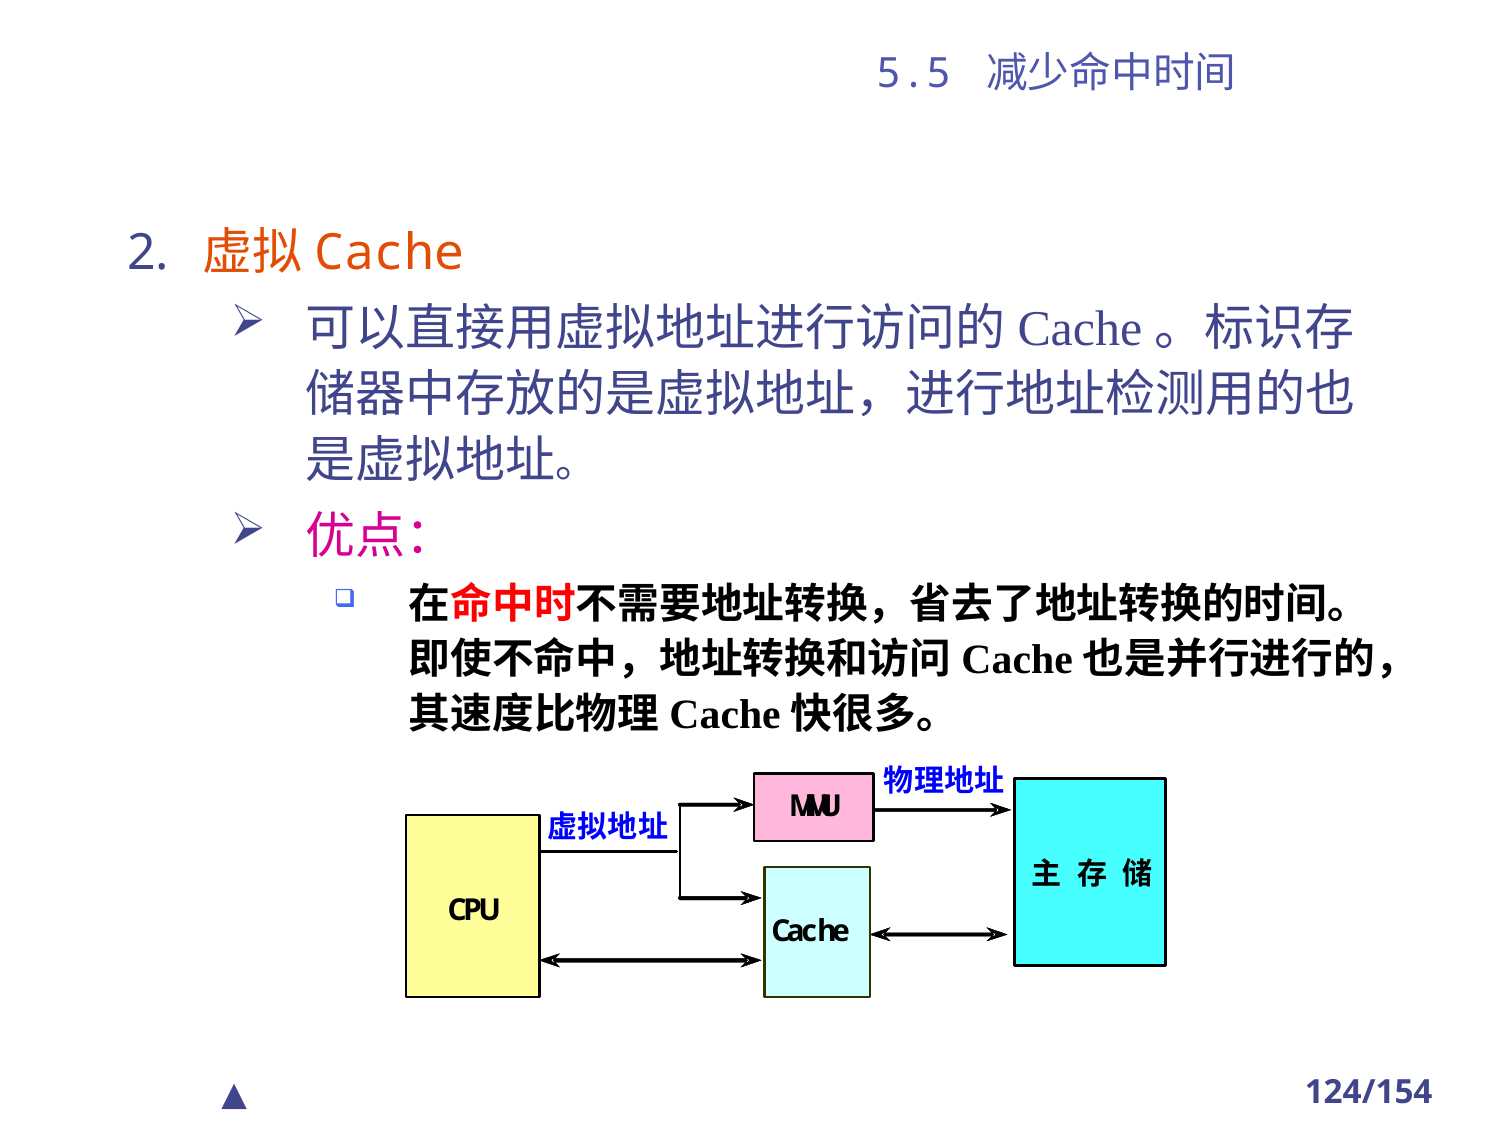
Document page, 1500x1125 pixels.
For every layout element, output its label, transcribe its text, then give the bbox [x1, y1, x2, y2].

list 虚拟Cache 可以直接用虚拟地址进行访问的Cache。标识存储器中存放的是虚拟地址，进行地址检测用的也是虚拟地址。 优点： 在命中时不需要地址转换，省去了地址转换的时间。即使不命中，地址转换和访问Cache也是并行进行的，其速度比物理Cache快很多。 [112, 200, 1400, 977]
title 5.5 减少命中时间 [637, 40, 1475, 104]
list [395, 763, 1176, 1014]
